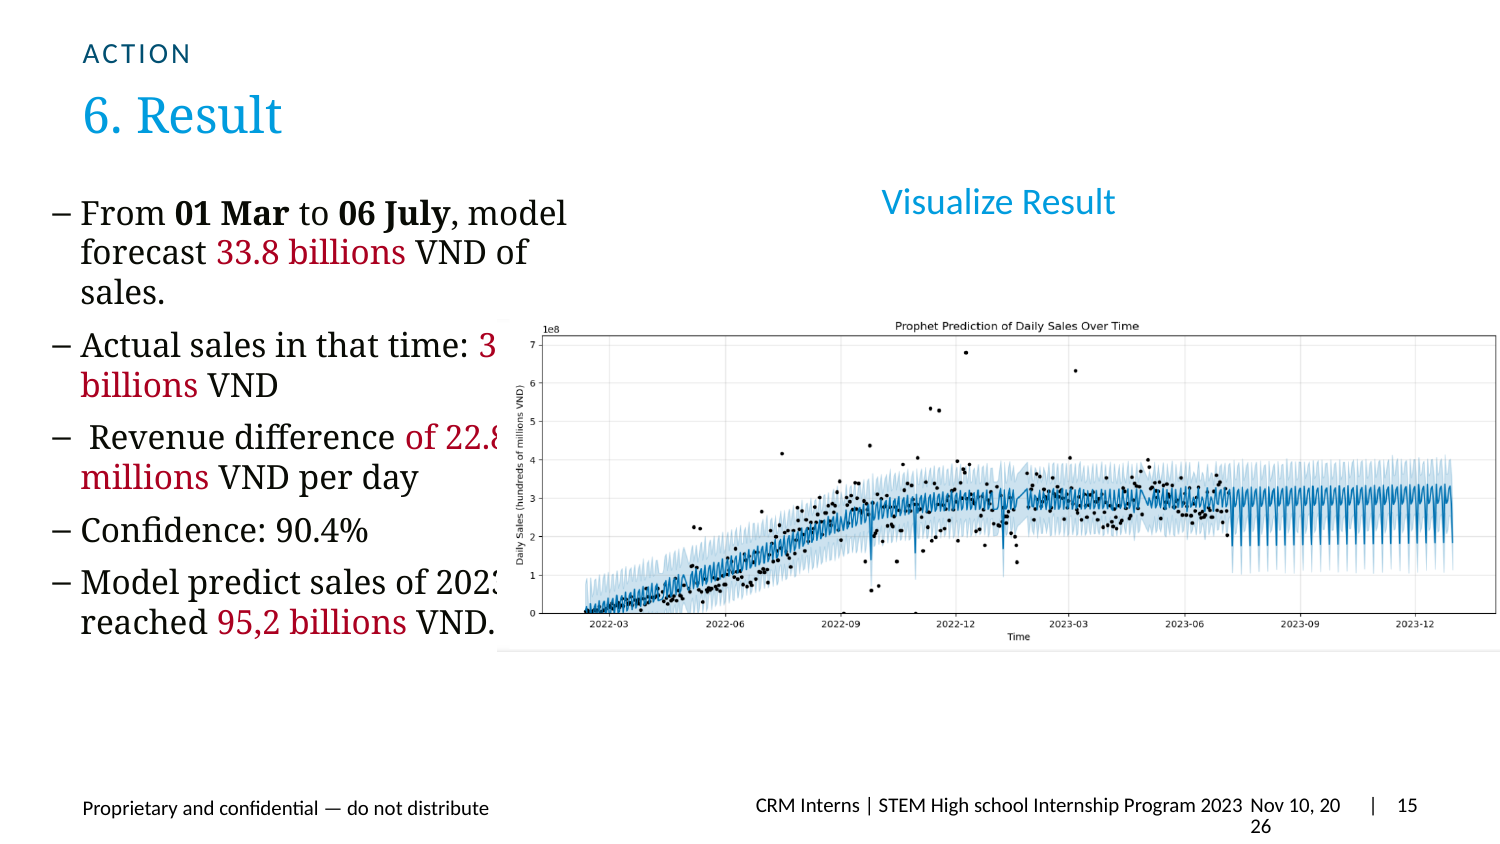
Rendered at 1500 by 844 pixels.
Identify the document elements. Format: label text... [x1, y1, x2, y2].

footer CRM Interns | STEM High school Internship Program 2023 [597, 782, 1243, 828]
picture [497, 319, 1500, 652]
text_box Visualize Result [846, 167, 1152, 232]
slide_number 23-Jul-23 [1243, 782, 1339, 828]
list Action [82, 34, 943, 78]
text_box From 01 Mar to 06 July, model forecast 33.8 billions VND of sales. Actual sales in that time: 31,4 billions VND Revenue difference of 22.8 millions VND per day Confidence: 90.4% Model predict sales of 2023 reached 95,2 billions VND. [0, 184, 627, 706]
slide_number | 15 [1339, 782, 1433, 828]
text_box 6. Result [82, 90, 1418, 155]
